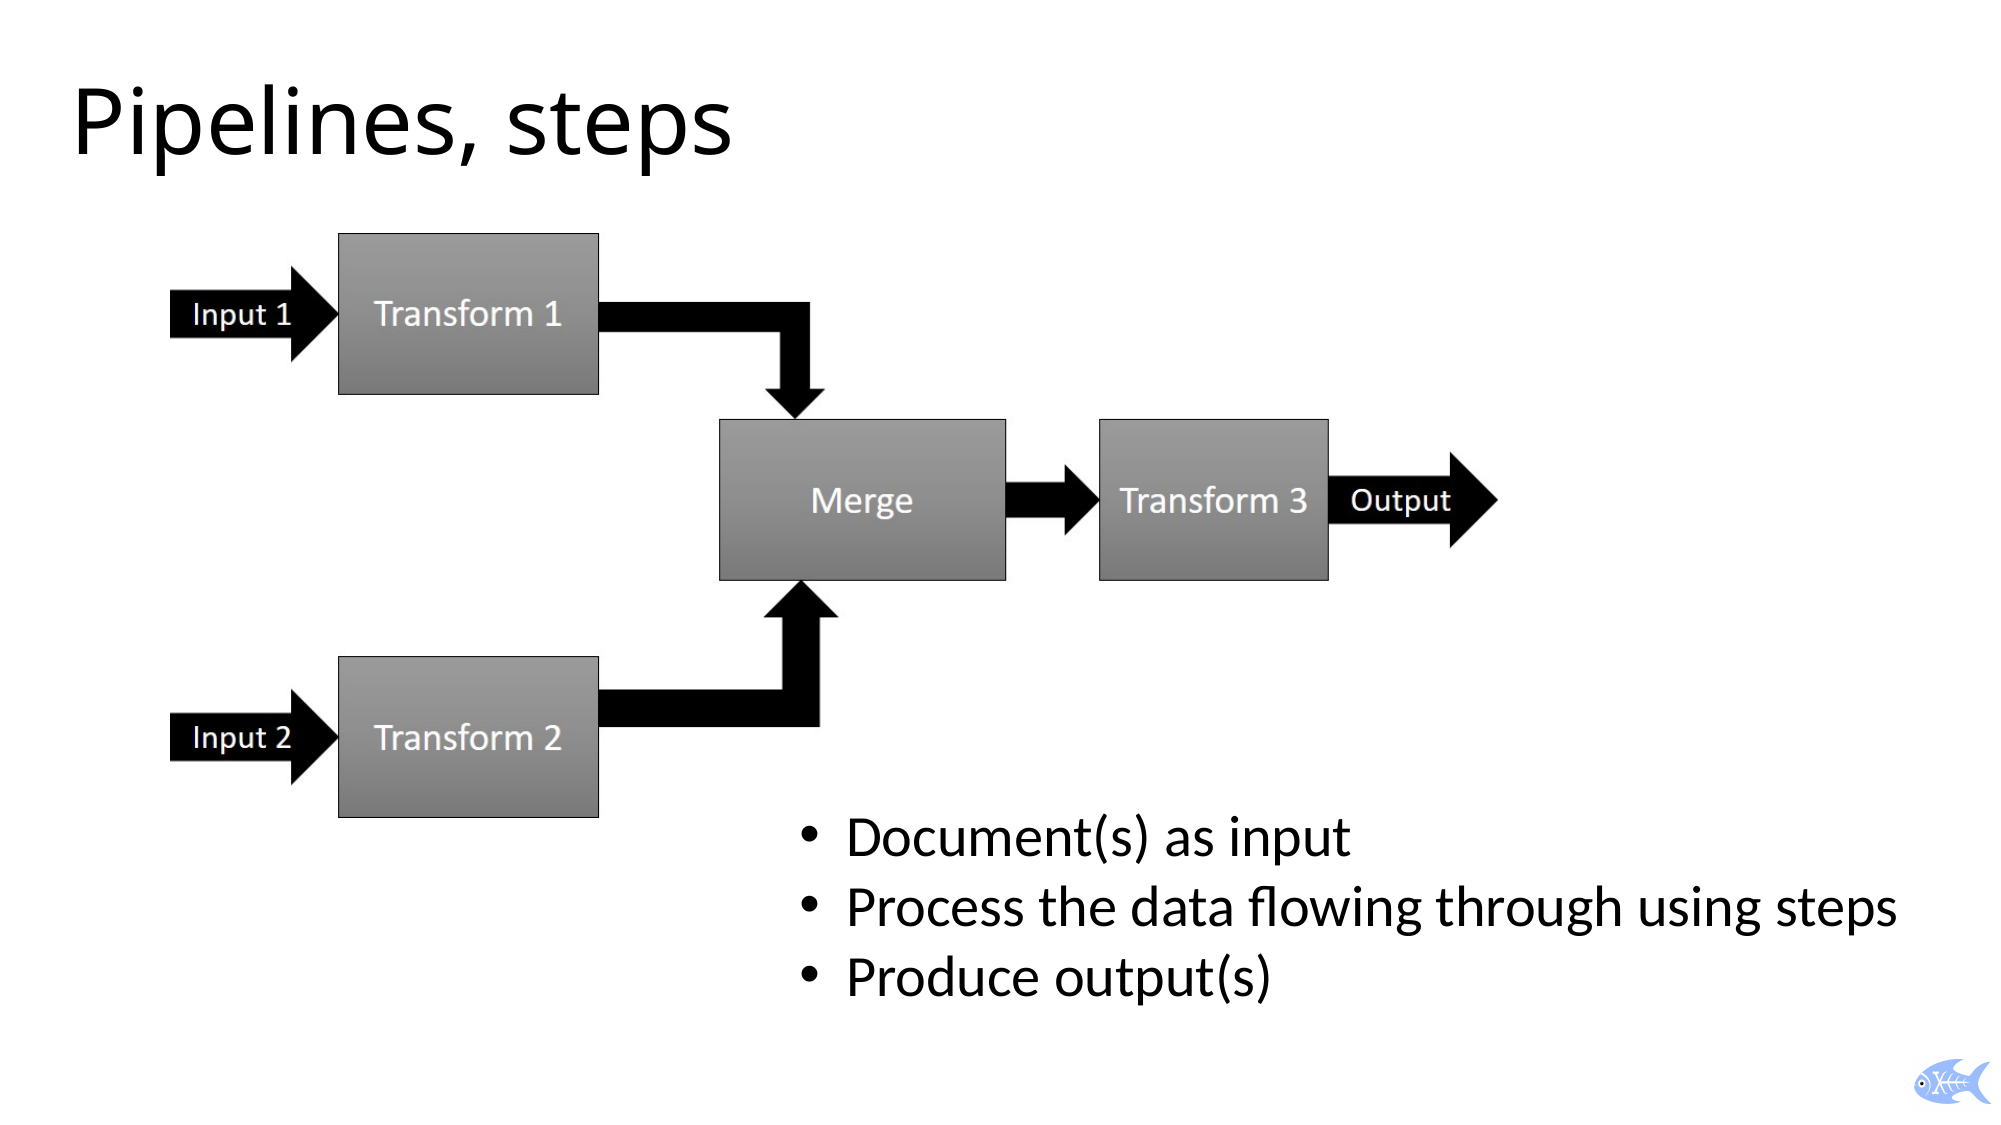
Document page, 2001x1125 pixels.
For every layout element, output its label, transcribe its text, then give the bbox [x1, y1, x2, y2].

picture [1913, 1055, 1992, 1111]
text_box Document(s) as input Process the data flowing through using steps Produce output(s) [784, 791, 1957, 1016]
title Pipelines, steps [55, 16, 1781, 234]
picture [170, 233, 1499, 818]
